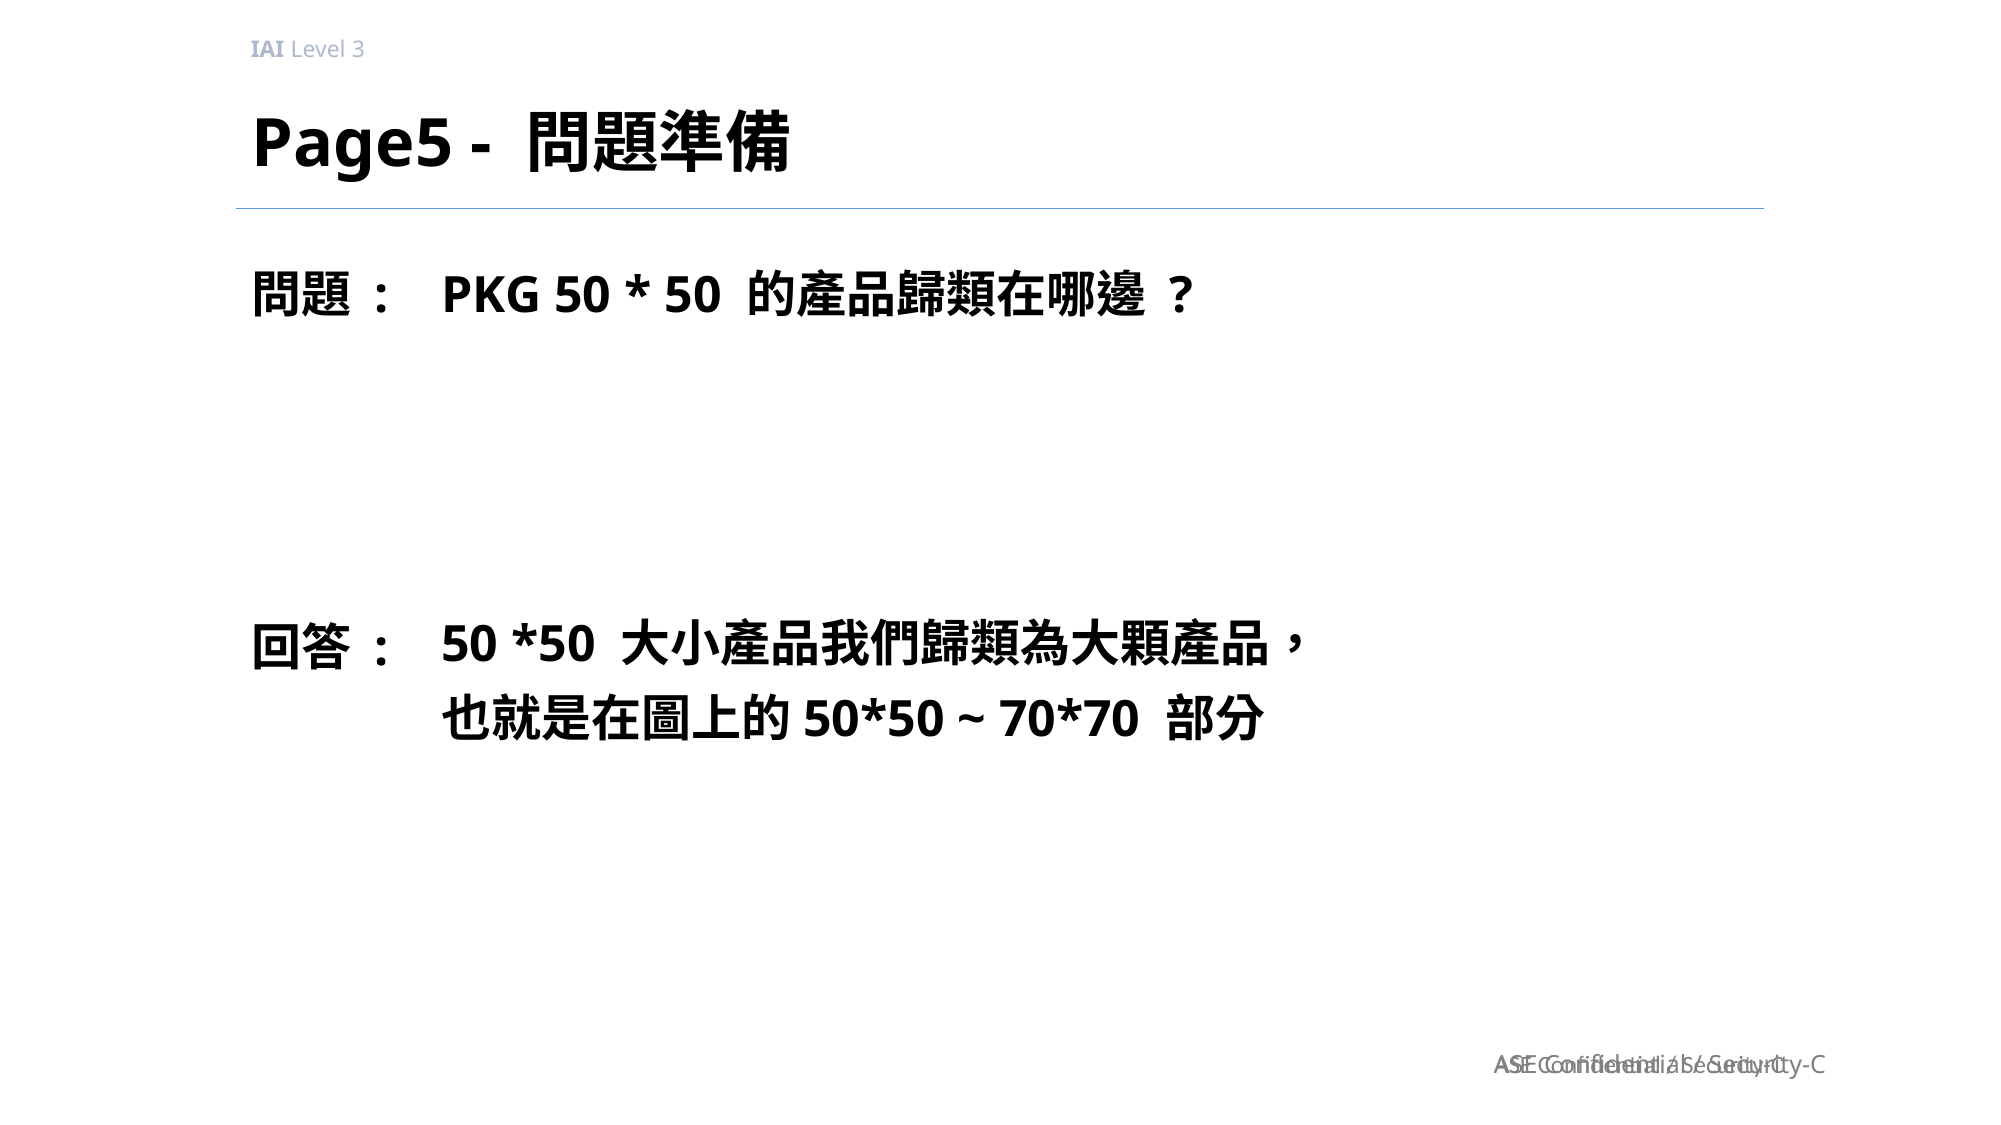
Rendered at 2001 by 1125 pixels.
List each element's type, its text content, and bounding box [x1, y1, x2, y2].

title Page5 - 問題準備 [236, 72, 1205, 189]
list 50 *50 大小產品我們歸類為大顆產品， 也就是在圖上的50*50 ~ 70*70 部分 [426, 607, 1764, 758]
list PKG 50 * 50 的產品歸類在哪邊 ? [426, 255, 1254, 339]
